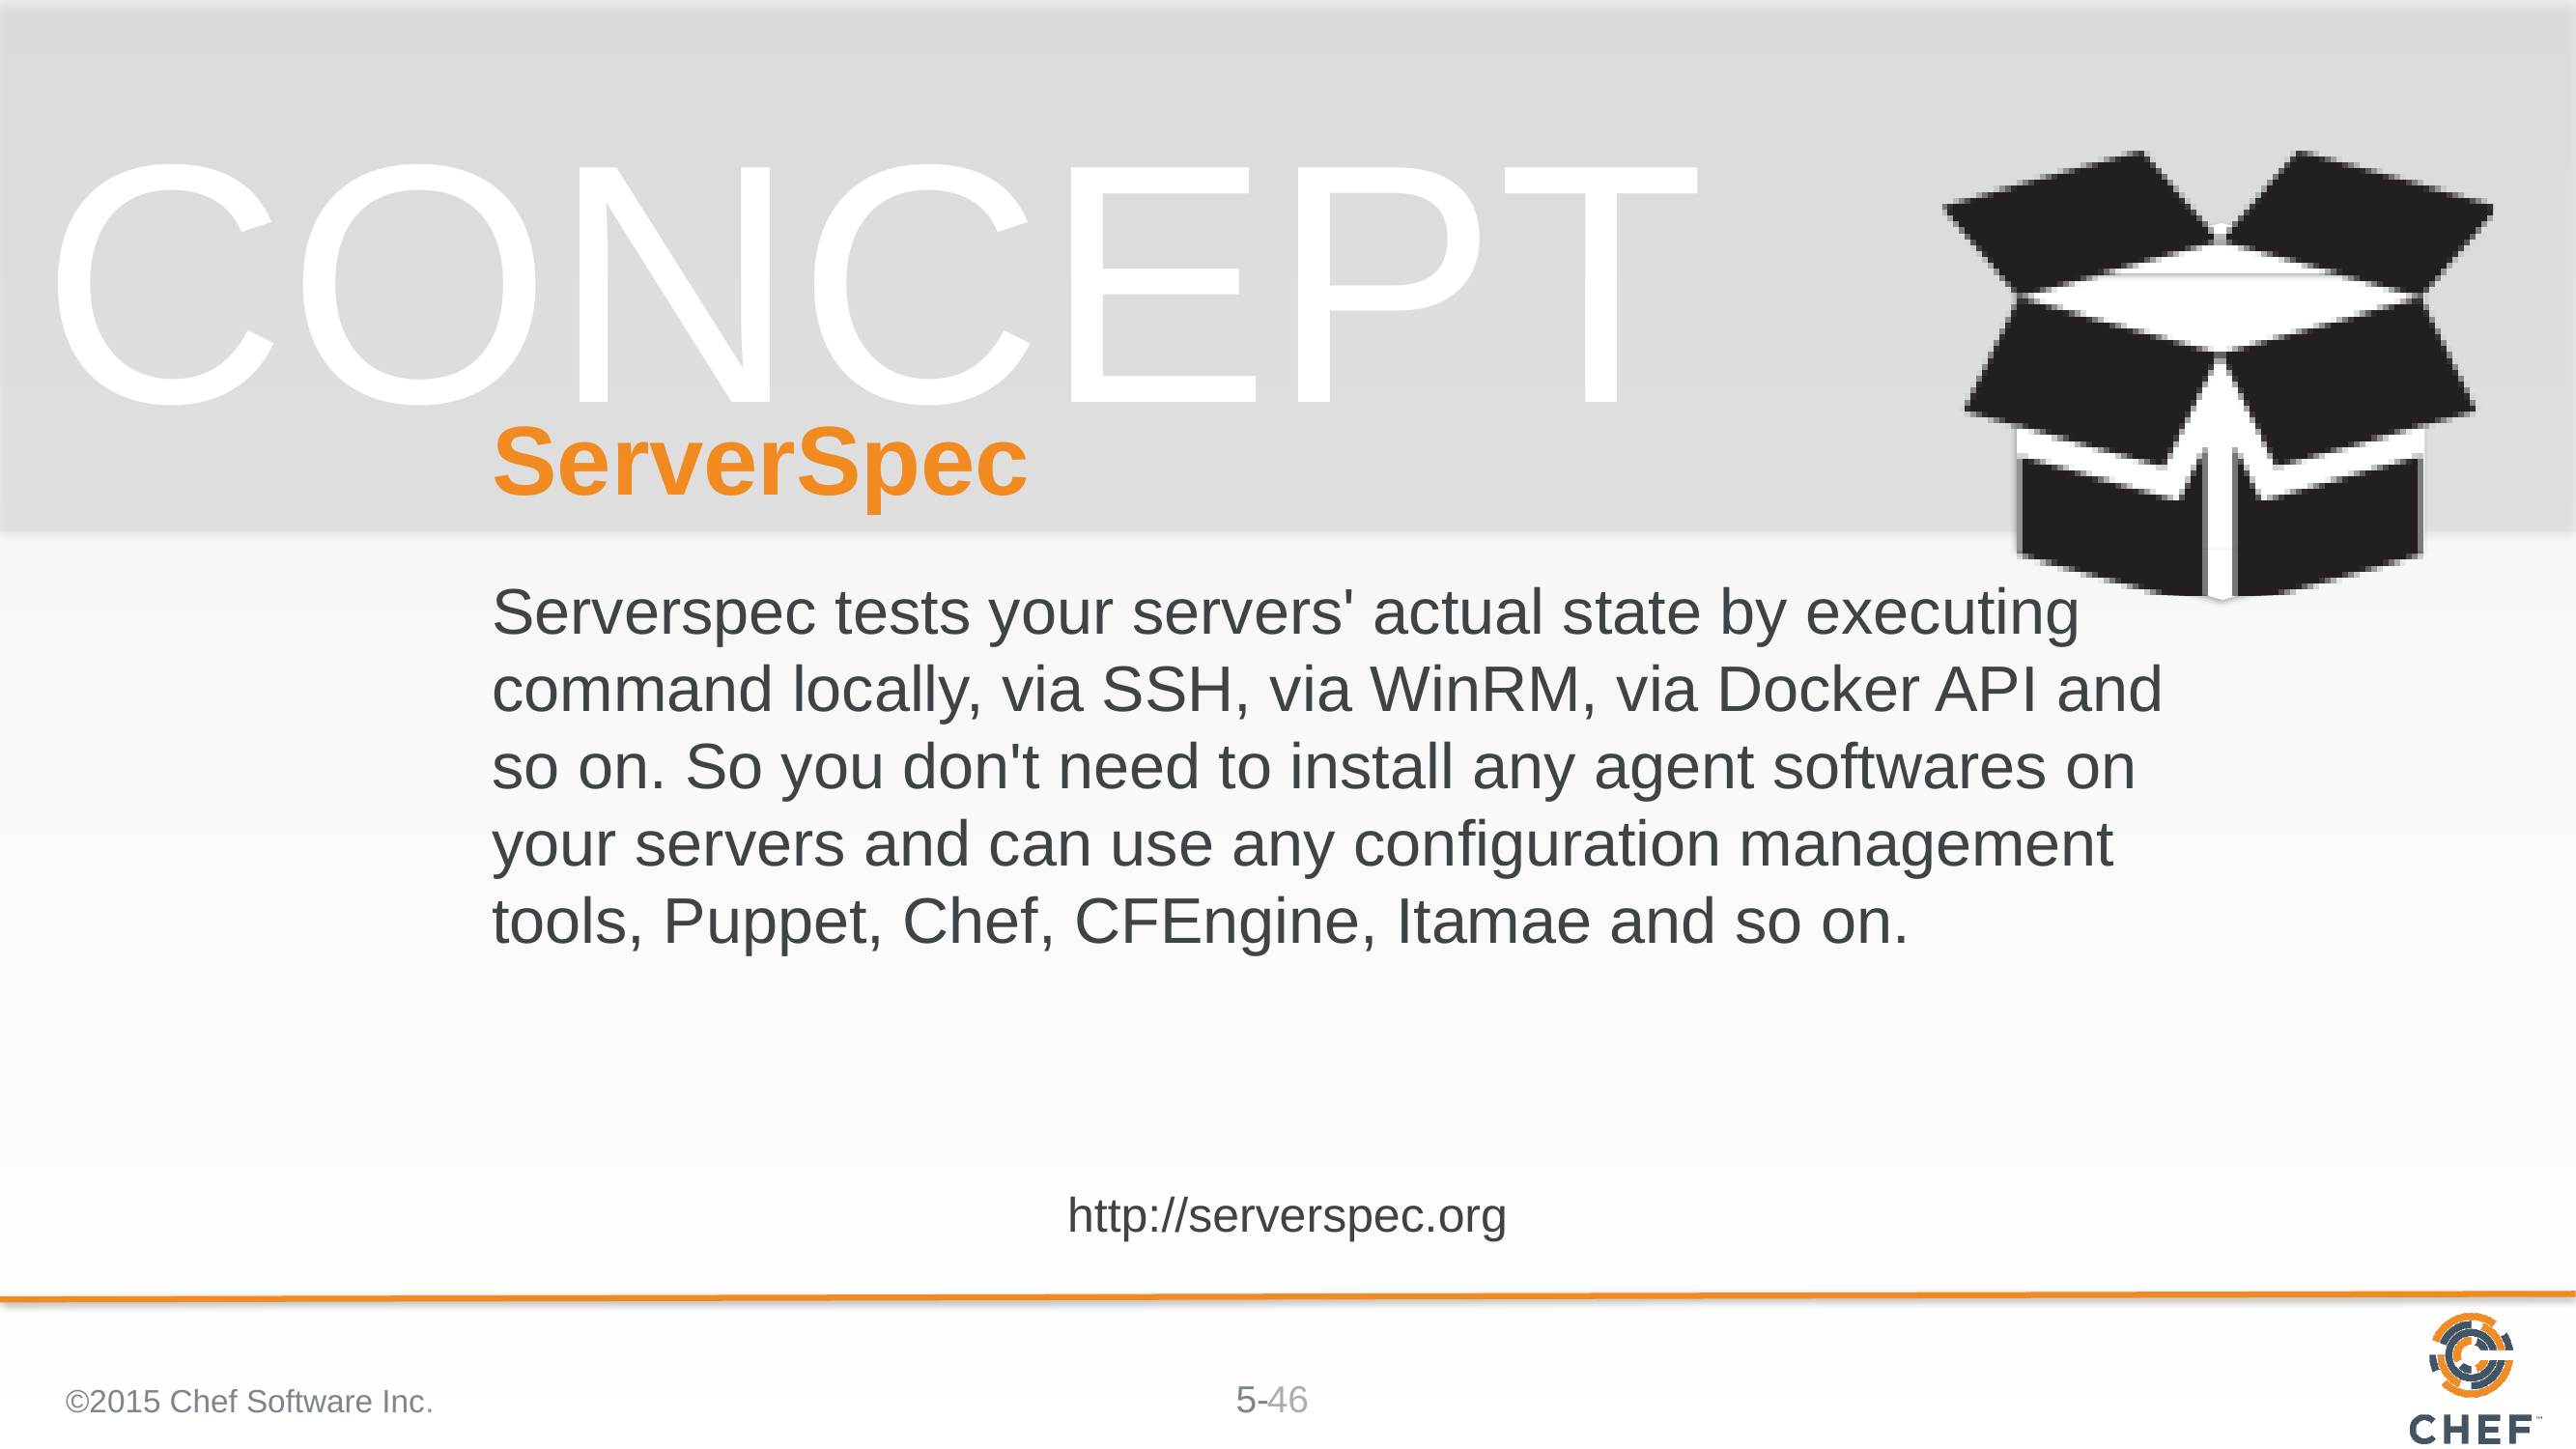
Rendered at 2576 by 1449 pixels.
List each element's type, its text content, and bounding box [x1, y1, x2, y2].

subtitle Serverspec tests your servers' actual state by executing command locally, via SSH, via WinRM, via Docker API and so on. So you don't need to install any agent softwares on your servers and can use any configuration management tools, Puppet, Chef, CFEngine, Itamae and so on. [477, 555, 2217, 1087]
list http://serverspec.org [580, 1171, 1995, 1255]
slide_number 46 [998, 1359, 1578, 1437]
footer ©2015 Chef Software Inc. [51, 1359, 952, 1440]
title ServerSpec [477, 395, 2217, 531]
picture [2399, 1297, 2550, 1449]
